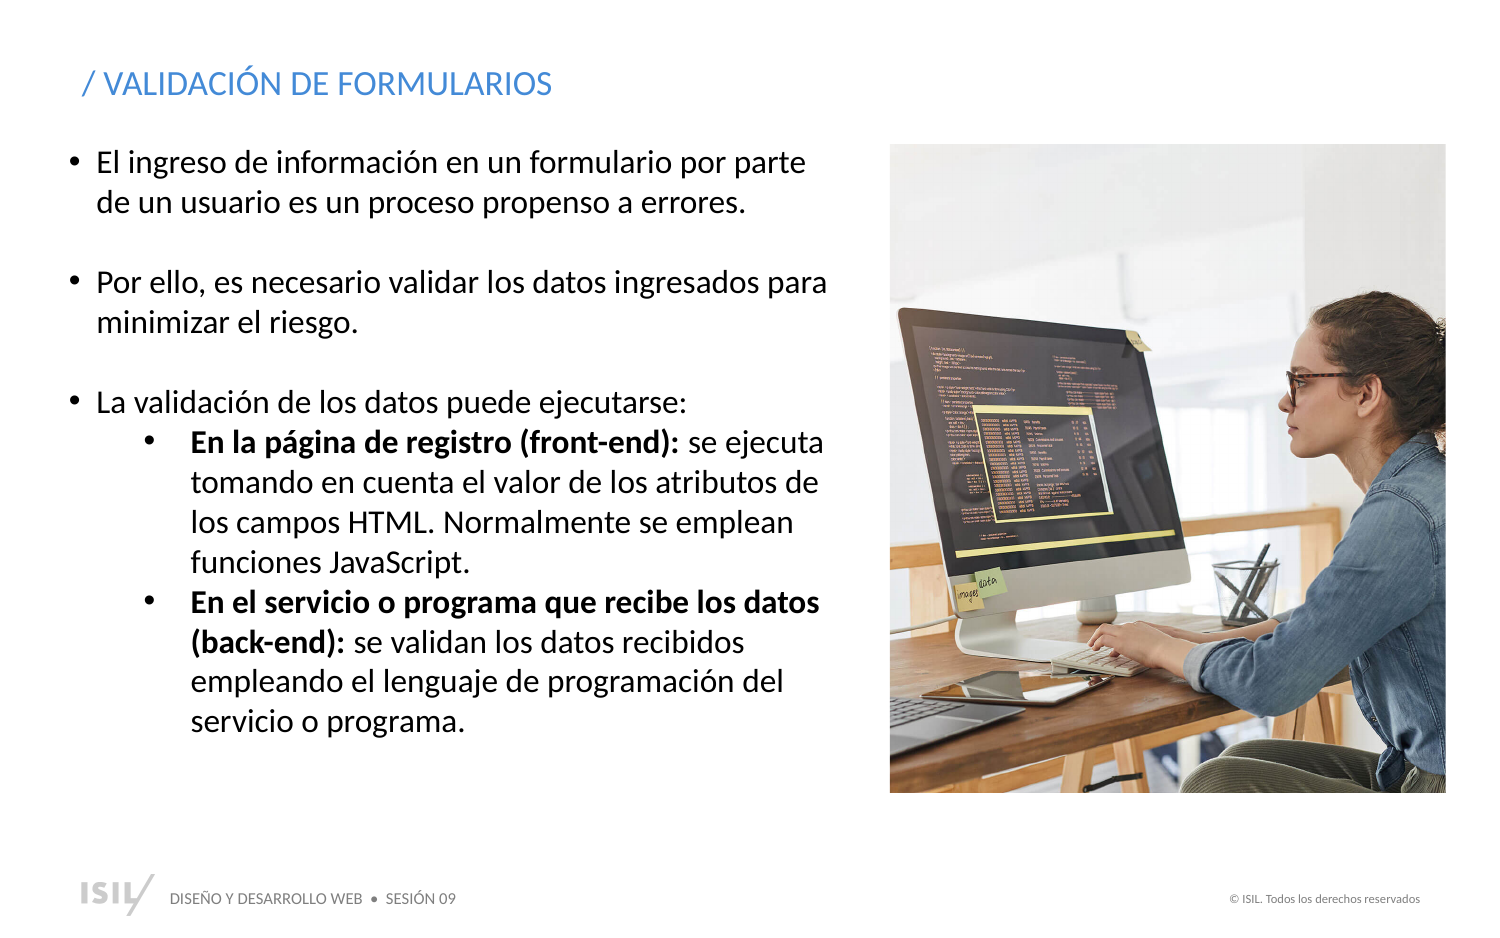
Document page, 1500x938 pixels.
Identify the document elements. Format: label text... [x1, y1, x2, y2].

picture [889, 144, 1446, 793]
text_box El ingreso de información en un formulario por parte de un usuario es un proceso propenso a errores. Por ello, es necesario validar los datos ingresados para minimizar el riesgo. La validación de los datos puede ejecutarse: En la página de registro (front-end): se ejecuta tomando en cuenta el valor de los atributos de los campos HTML. Normalmente se emplean funciones JavaScript. En el servicio o programa que recibe los datos (back-end): se validan los datos recibidos empleando el lenguaje de programación del servicio o programa. [66, 140, 845, 740]
text_box / VALIDACIÓN DE FORMULARIOS [66, 52, 1249, 111]
